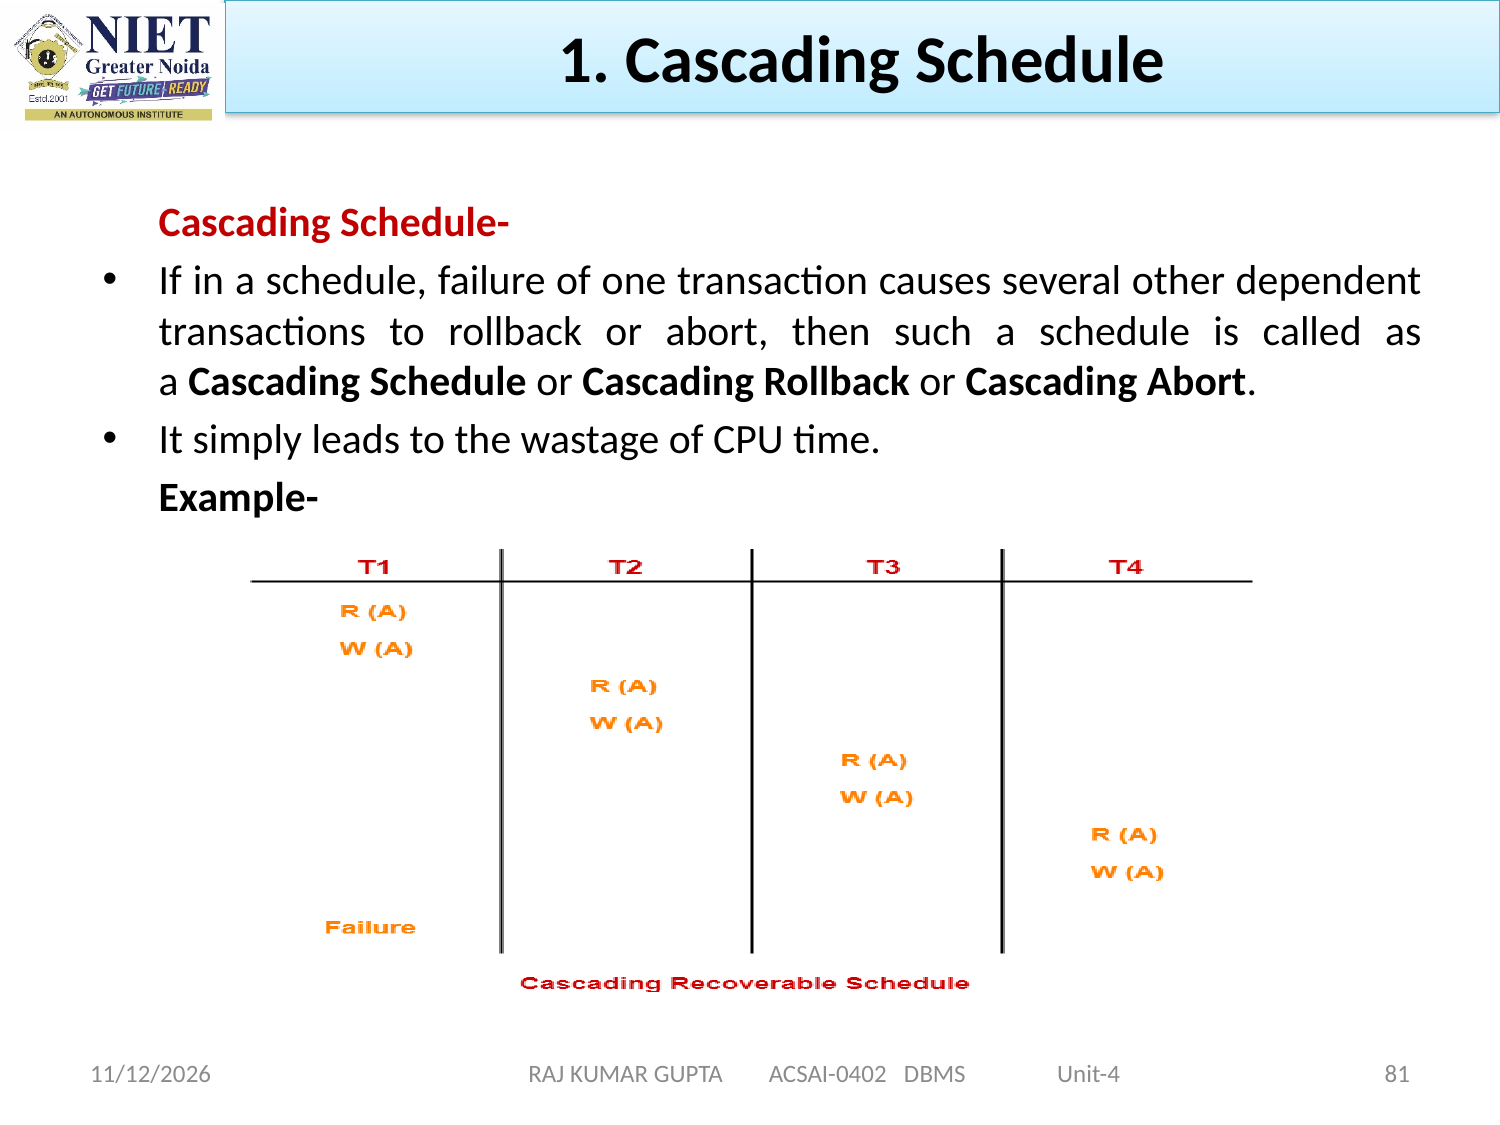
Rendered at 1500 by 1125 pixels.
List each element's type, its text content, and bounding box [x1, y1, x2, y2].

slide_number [75, 1042, 412, 1103]
picture [0, 2, 226, 131]
picture [229, 549, 1271, 1001]
list Cascading Schedule- If in a schedule, failure of one transaction causes several other dependent transactions to rollback or abort, then such a schedule is called as a Cascading Schedule or Cascading Rollback or Cascading Abort. It simply leads to the wastage of CPU time. Example- [87, 187, 1438, 1038]
text_box 1. Cascading Schedule [224, 0, 1500, 113]
footer RAJ KUMAR GUPTA ACSAI-0402 DBMS Unit-4 [412, 1042, 1074, 1103]
slide_number 81 [1074, 1042, 1425, 1103]
